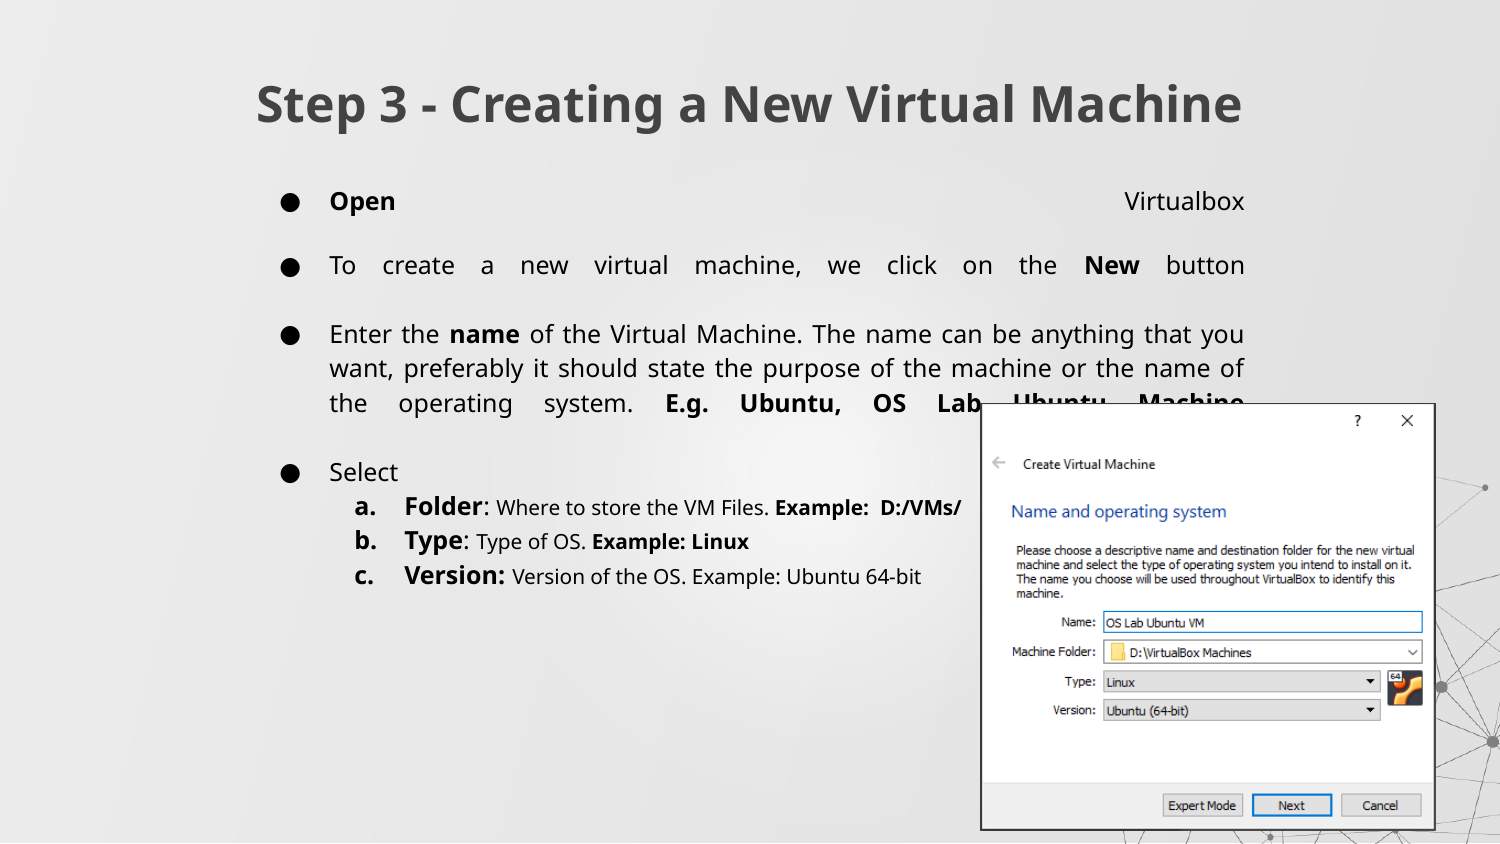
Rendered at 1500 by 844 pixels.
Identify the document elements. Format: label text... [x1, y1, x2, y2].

title Step 3 - Creating a New Virtual Machine [230, 57, 1270, 160]
subtitle Open Virtualbox To create a new virtual machine, we click on the New button Enter the name of the Virtual Machine. The name can be anything that you want, preferably it should state the purpose of the machine or the name of the operating system. E.g. Ubuntu, OS Lab Ubuntu Machine Select Folder: Where to store the VM Files. Example: D:/VMs/ Type: Type of OS. Example: Linux Version: Version of the OS. Example: Ubuntu 64-bit [239, 165, 1261, 817]
picture [0, 0, 1500, 844]
